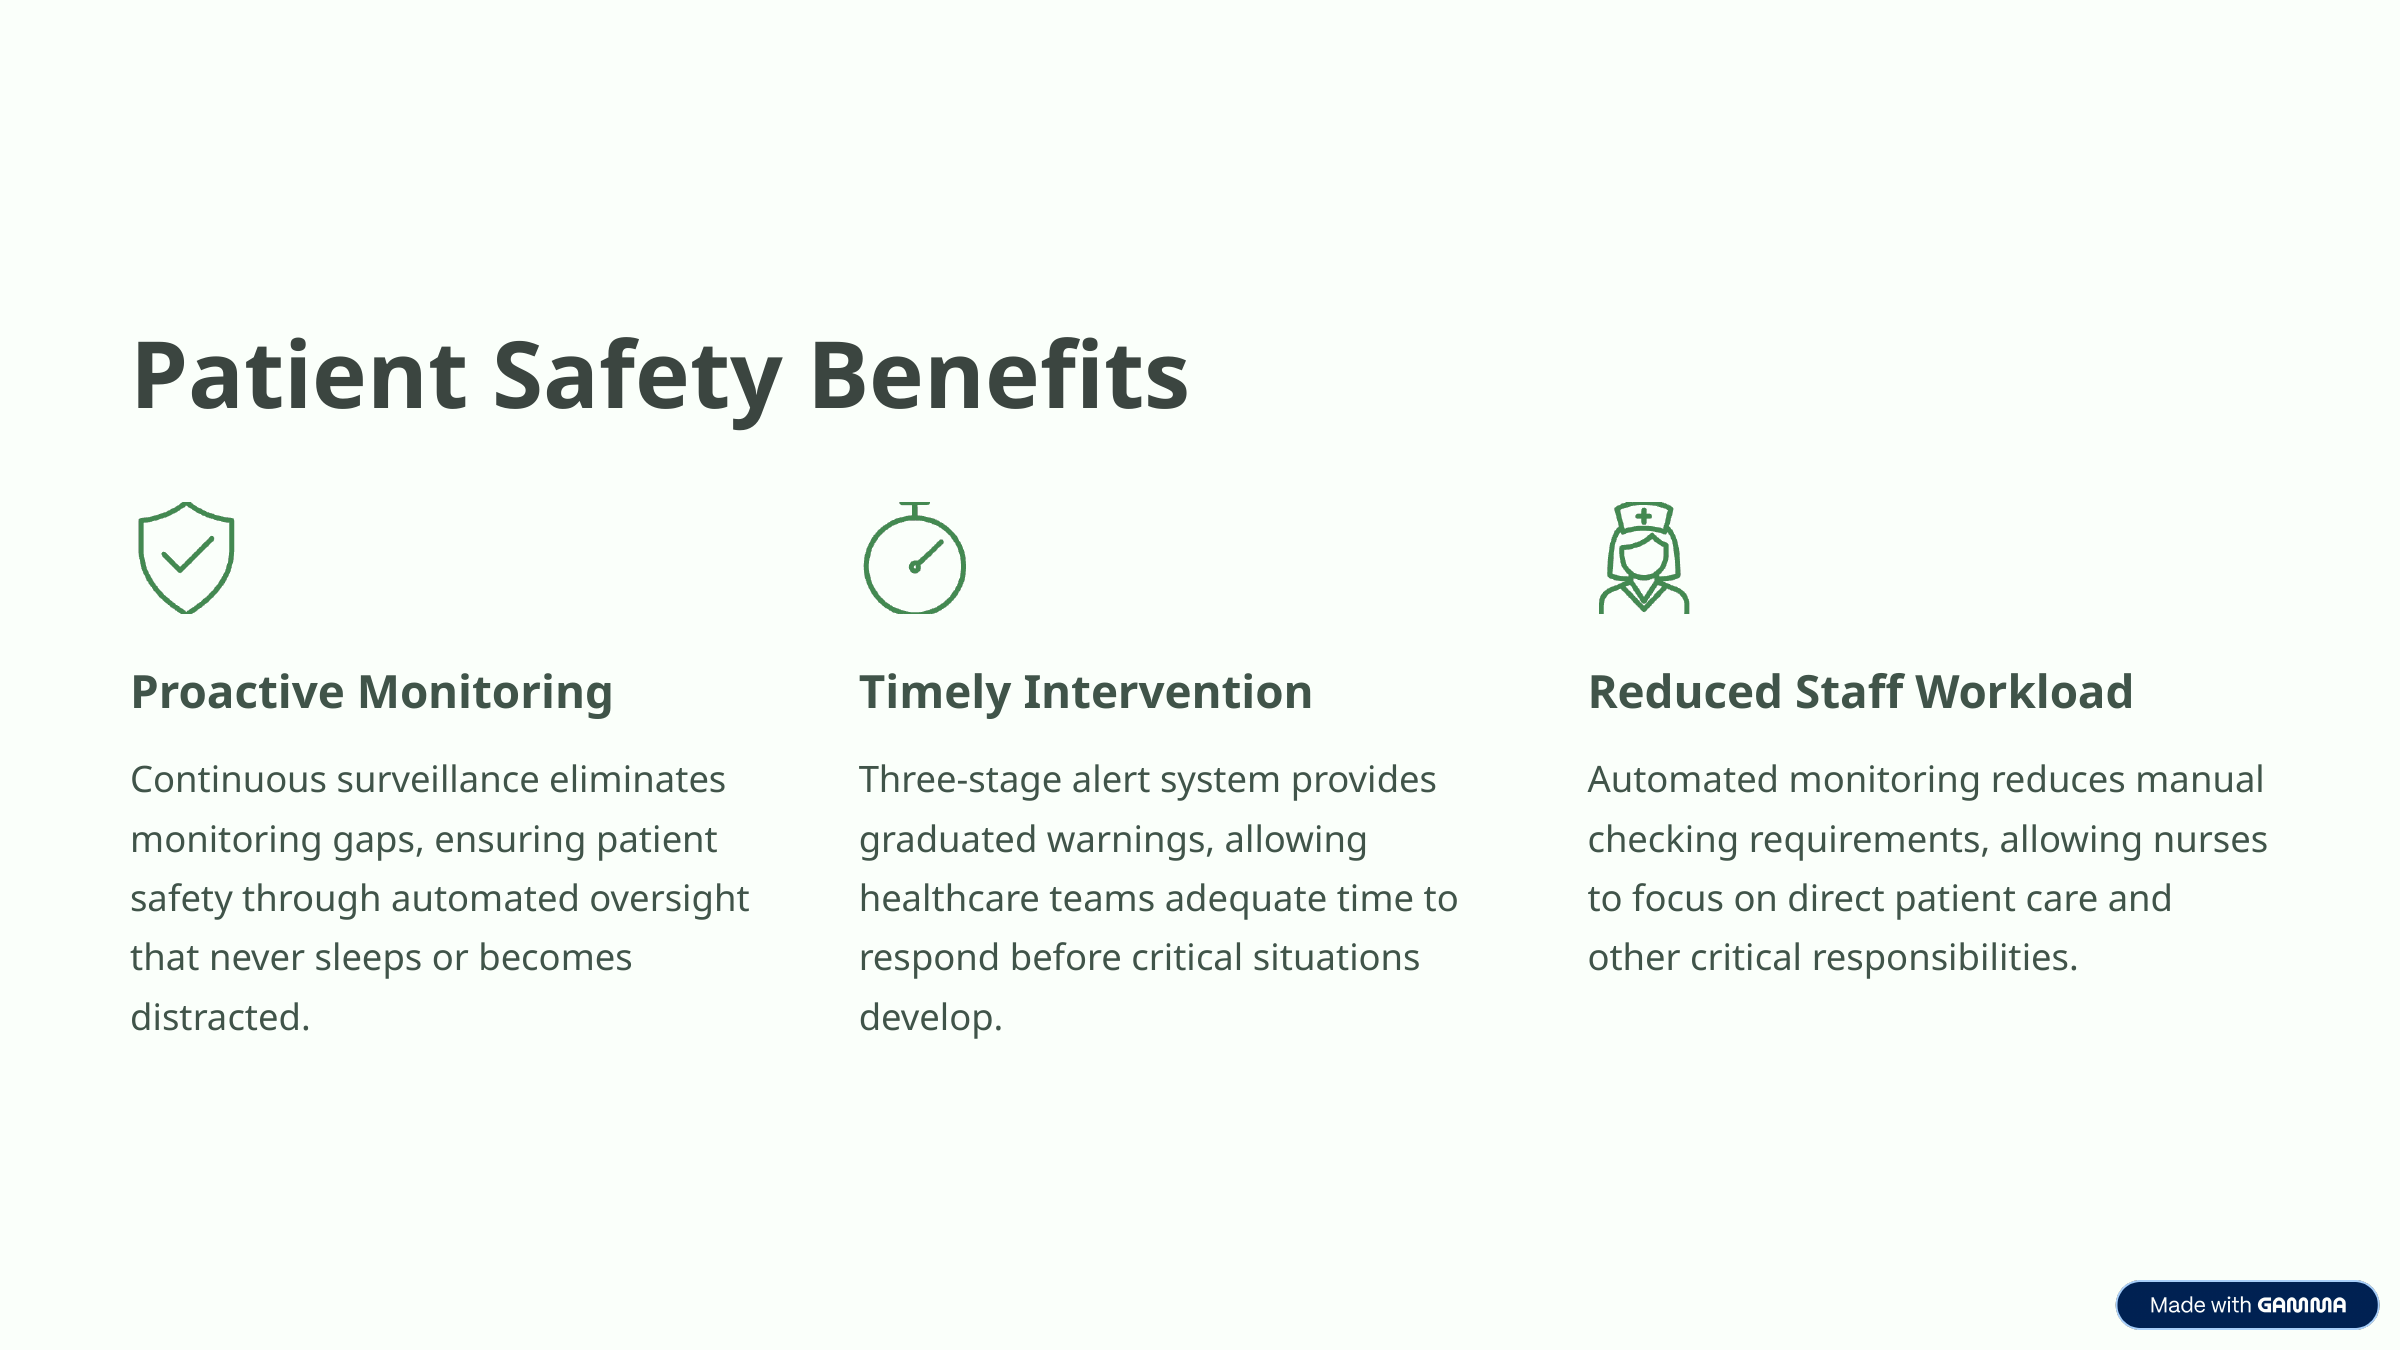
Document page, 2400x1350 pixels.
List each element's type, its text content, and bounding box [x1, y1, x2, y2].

picture [858, 502, 971, 614]
picture [130, 502, 242, 614]
text_box Timely Intervention [858, 660, 1334, 719]
text_box Continuous surveillance eliminates monitoring gaps, ensuring patient safety through automated oversight that never sleeps or becomes distracted. [130, 740, 813, 1039]
picture [2106, 1271, 2389, 1339]
text_box Automated monitoring reduces manual checking requirements, allowing nurses to focus on direct patient care and other critical responsibilities. [1587, 740, 2270, 1039]
text_box Three-stage alert system provides graduated warnings, allowing healthcare teams adequate time to respond before critical situations develop. [858, 740, 1541, 1039]
picture [1587, 502, 1700, 614]
text_box Proactive Monitoring [130, 660, 637, 719]
text_box Patient Safety Benefits [130, 311, 1216, 428]
text_box Reduced Staff Workload [1587, 660, 2163, 719]
